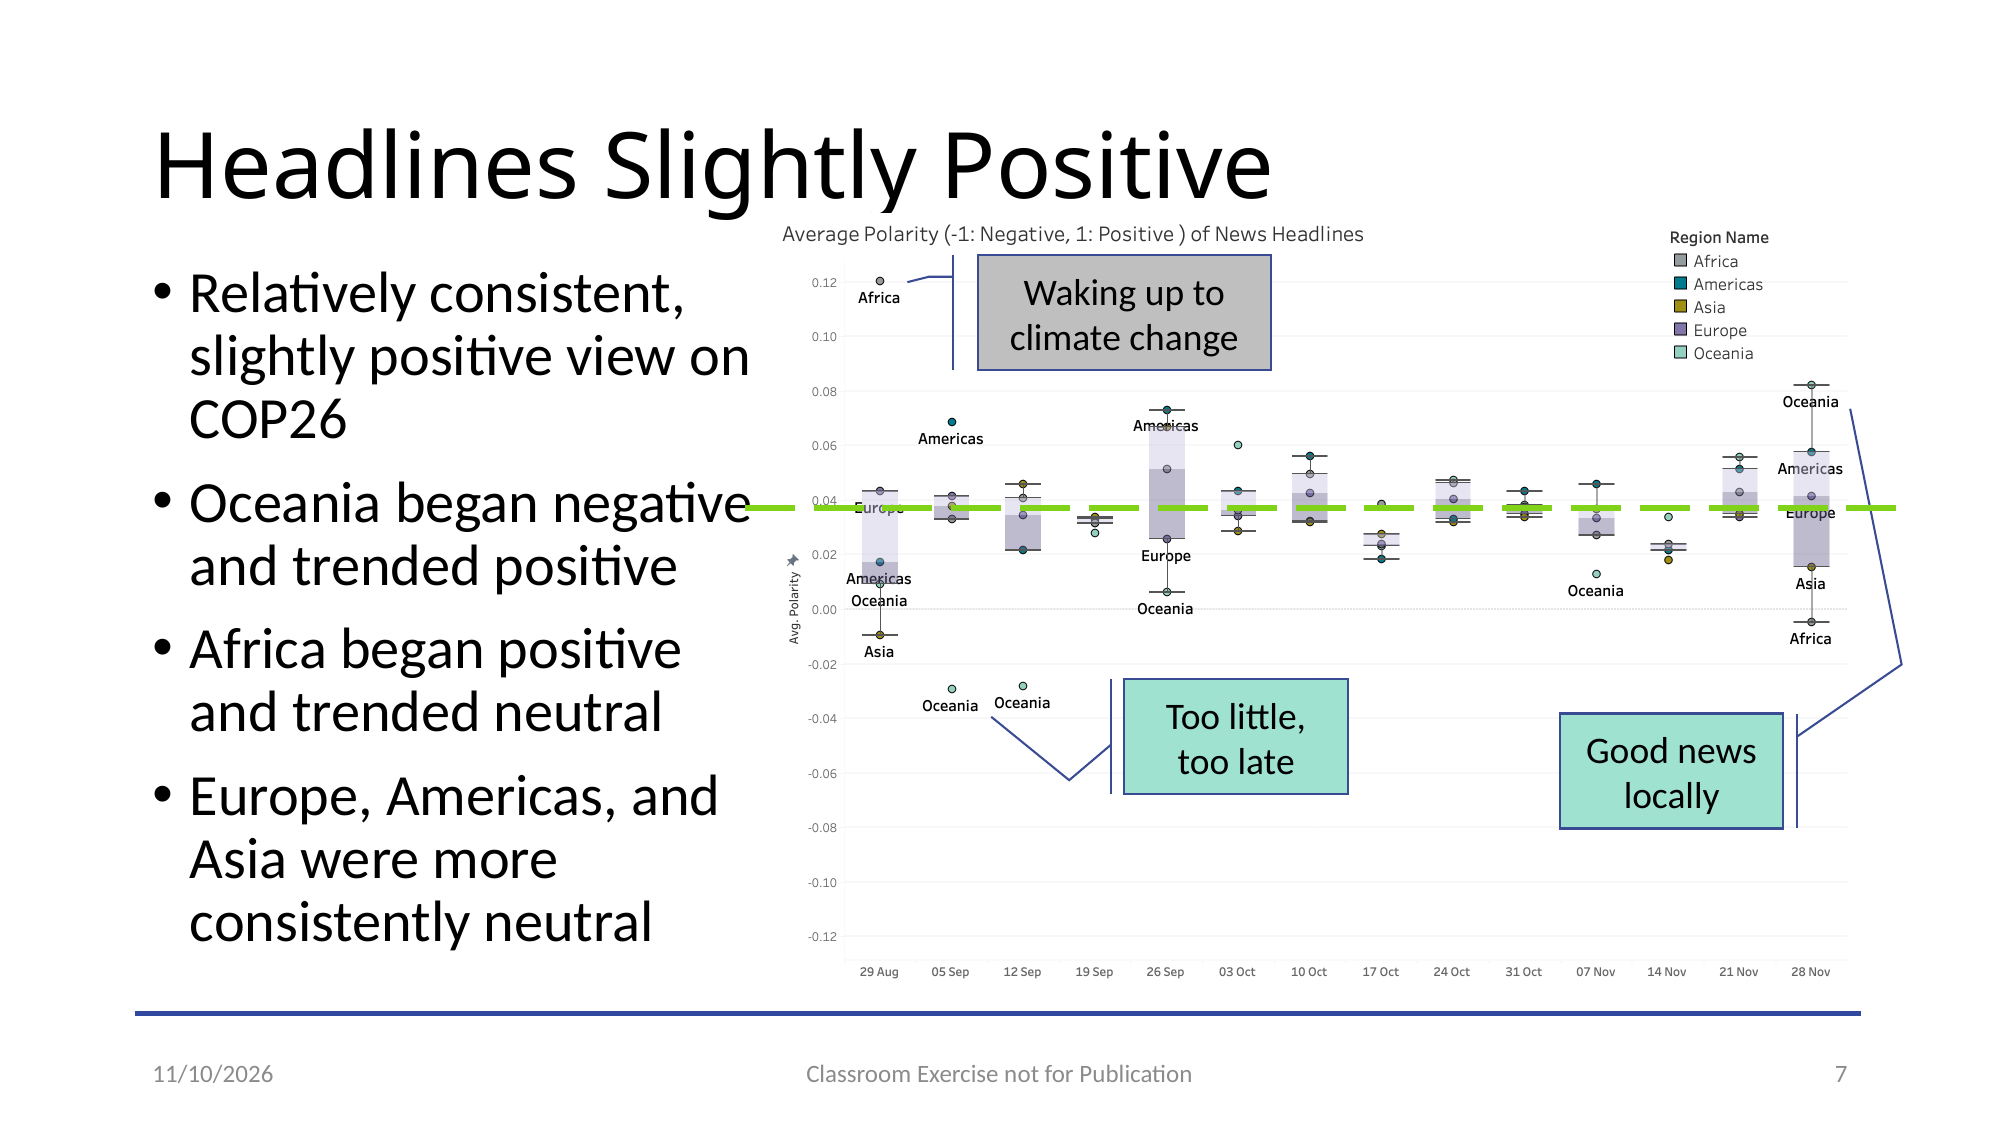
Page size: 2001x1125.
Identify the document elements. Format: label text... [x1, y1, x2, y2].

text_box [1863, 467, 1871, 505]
slide_number 7 [1412, 1042, 1863, 1103]
footer Classroom Exercise not for Publication [662, 1042, 1338, 1103]
text_box Good news locally [1863, 511, 1903, 693]
list Relatively consistent, slightly positive view on COP26 Oceania began negative and trended positive Africa began positive and trended neutral Europe, Americas, and Asia were more consistently neutral [137, 255, 777, 1014]
picture [776, 213, 1863, 508]
picture [776, 509, 1863, 991]
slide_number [137, 1042, 588, 1103]
title Headlines Slightly Positive [137, 59, 1863, 255]
